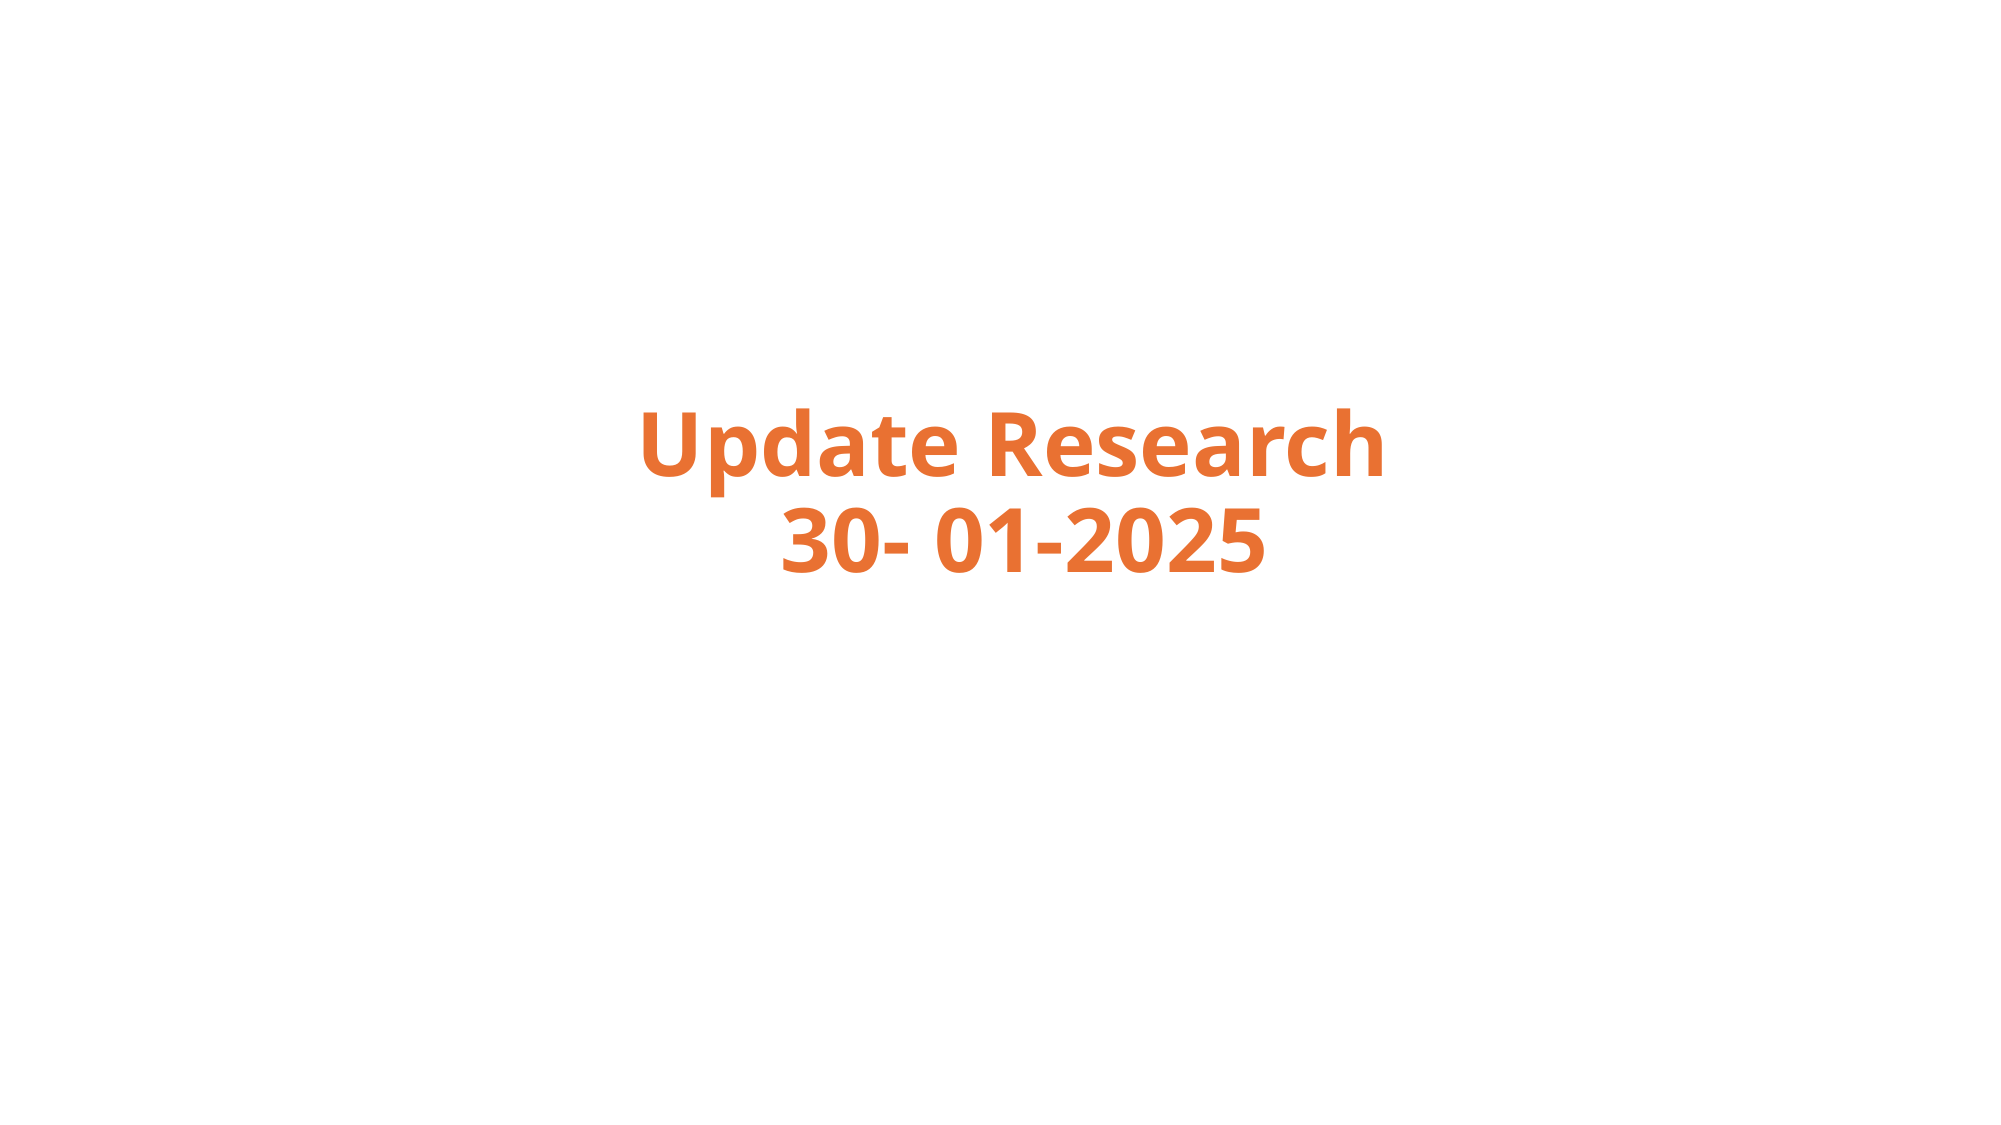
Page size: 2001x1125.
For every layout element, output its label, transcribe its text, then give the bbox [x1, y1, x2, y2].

title Update Research 30- 01-2025 [162, 391, 1888, 707]
